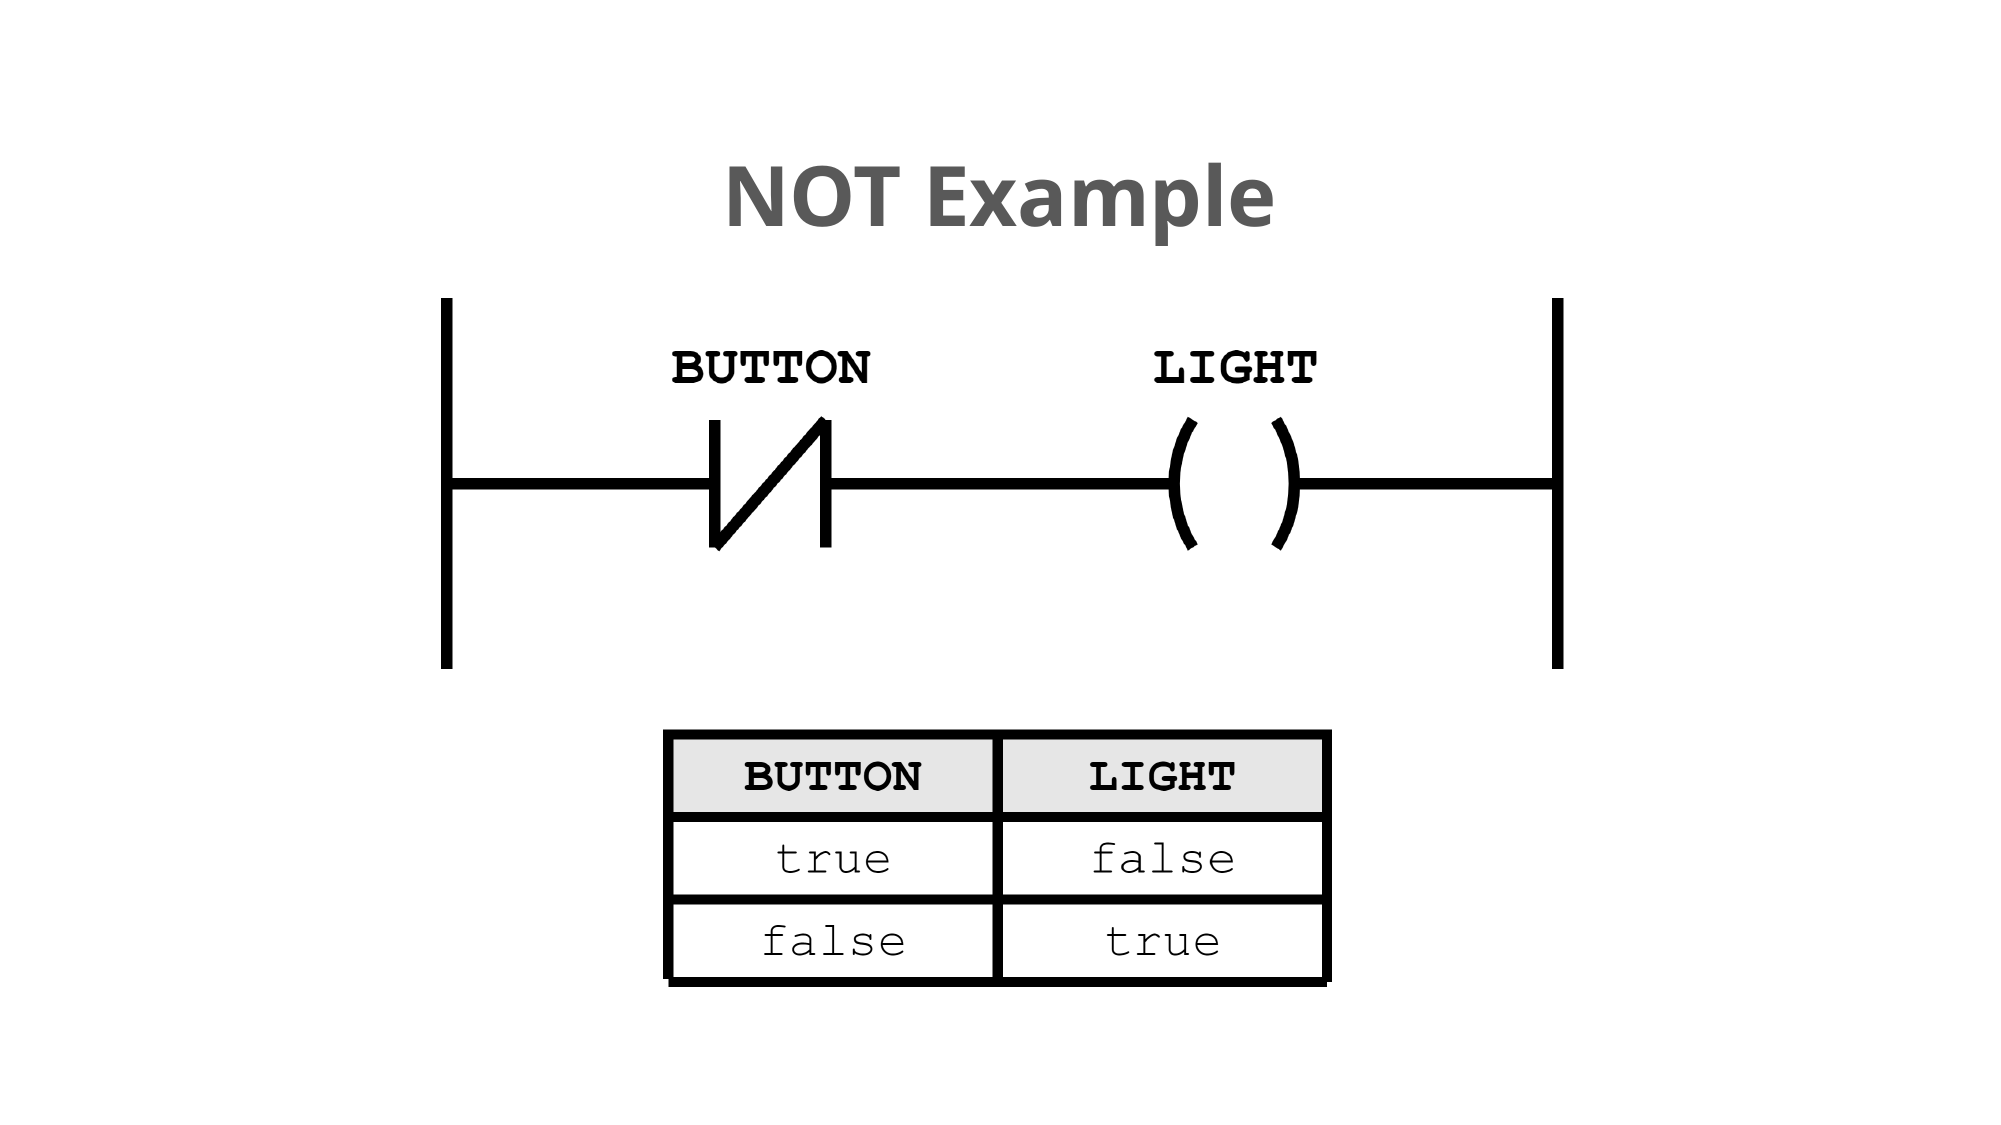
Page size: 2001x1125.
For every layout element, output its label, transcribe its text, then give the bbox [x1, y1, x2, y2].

picture [434, 292, 1570, 677]
picture [663, 723, 1335, 990]
text_box NOT Example [594, 135, 1406, 252]
